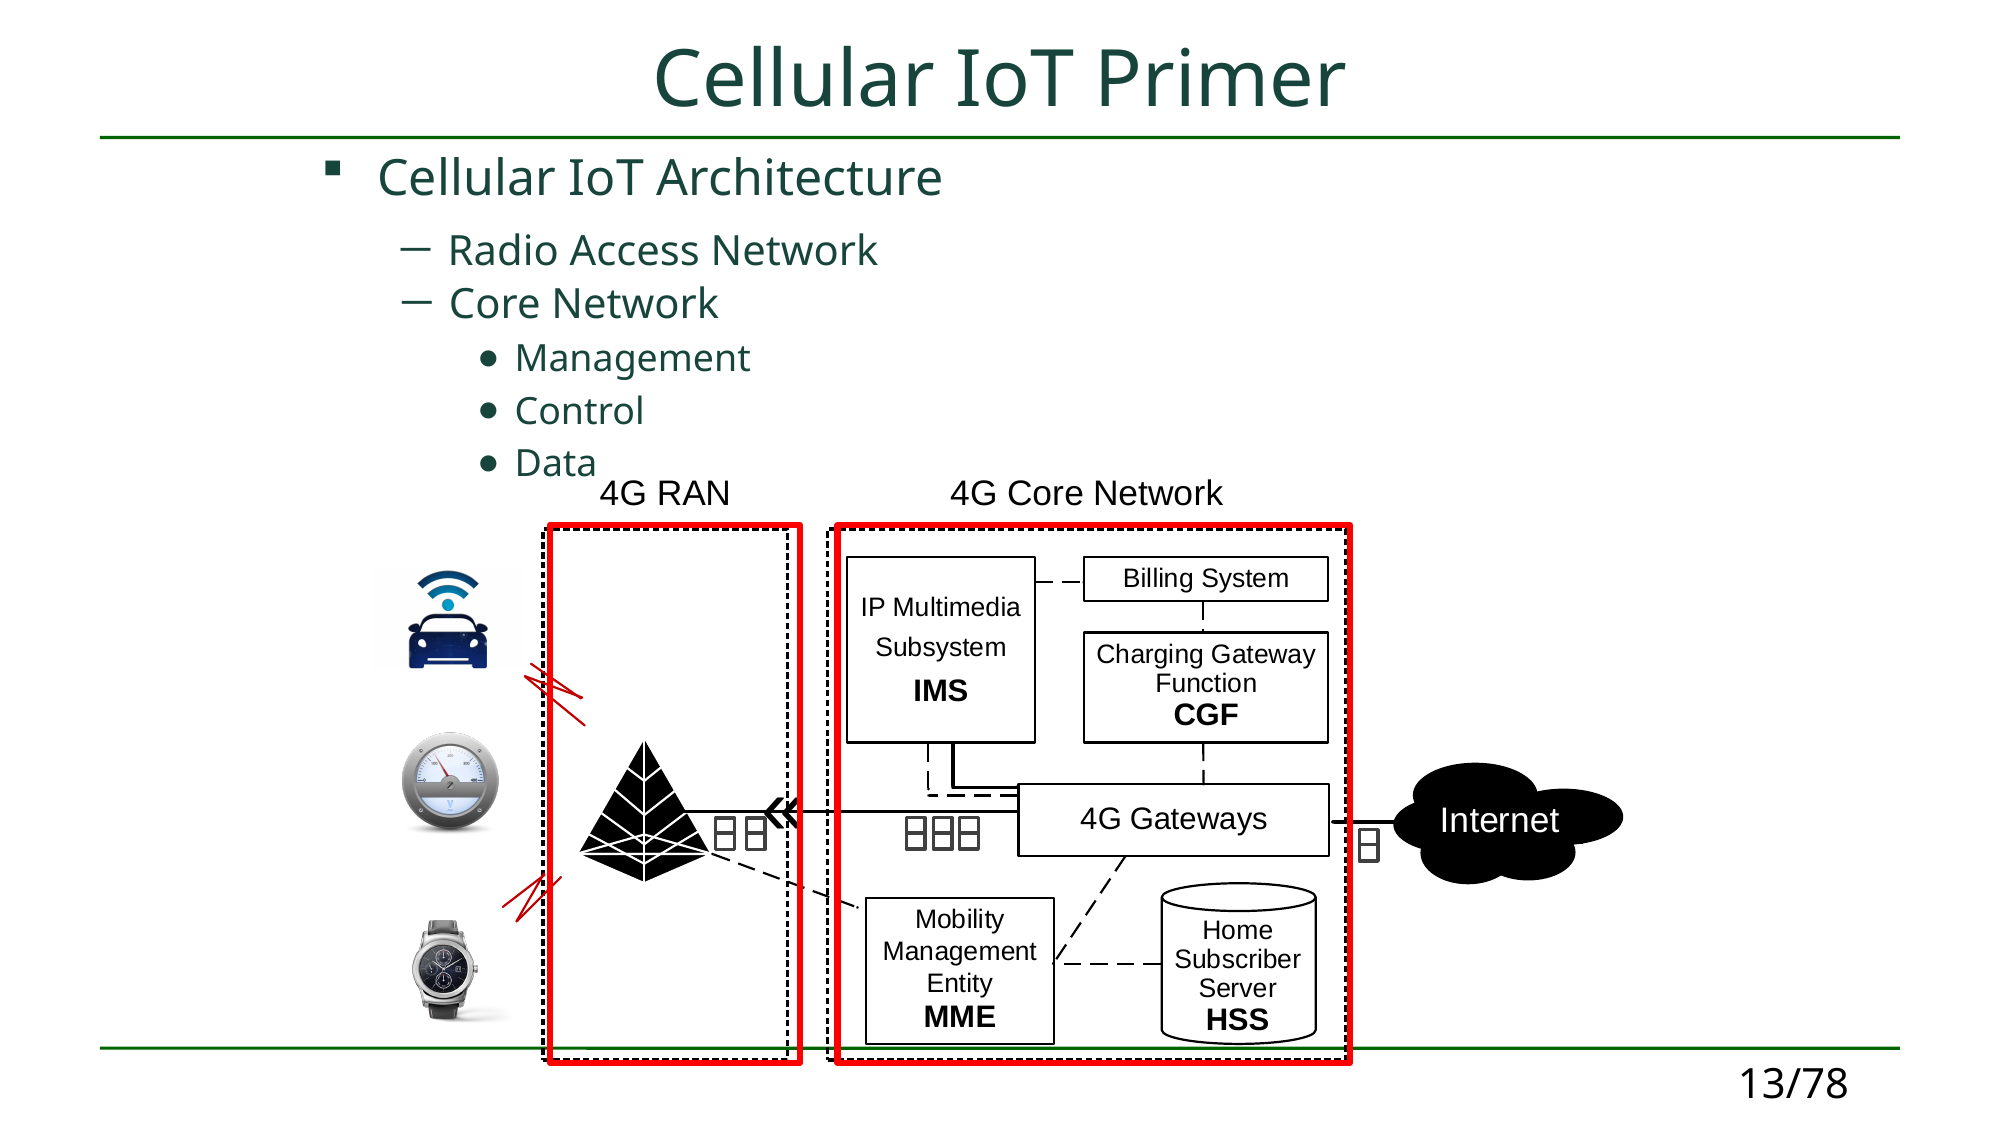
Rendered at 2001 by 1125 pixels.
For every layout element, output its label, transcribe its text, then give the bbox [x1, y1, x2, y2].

list Cellular IoT Architecture [305, 137, 1694, 226]
title Cellular IoT Primer [0, 12, 2000, 138]
picture [349, 462, 1625, 1064]
text_box Core Network Management Control Data [312, 210, 1700, 336]
